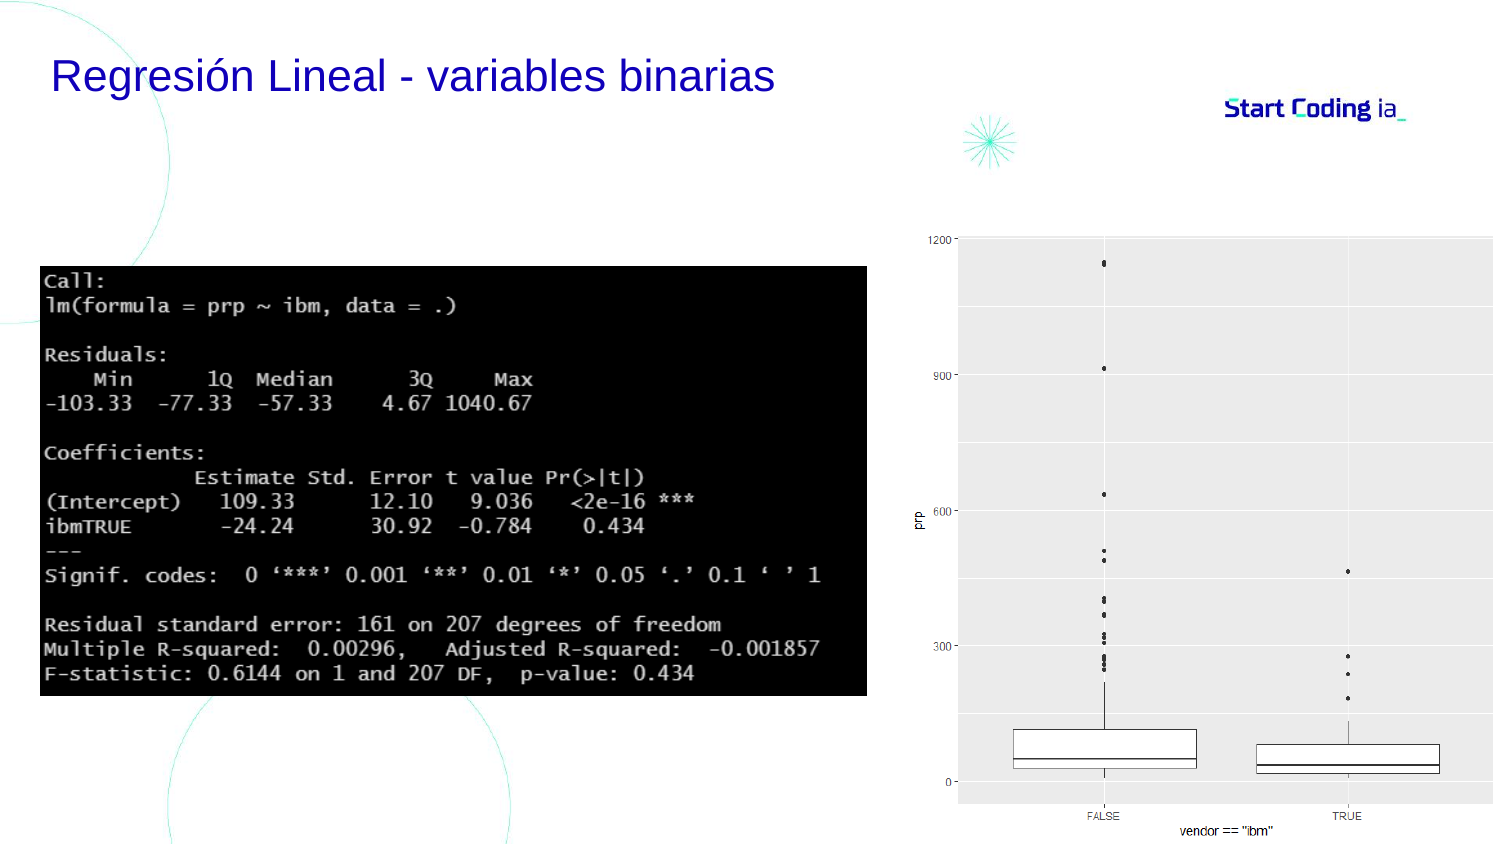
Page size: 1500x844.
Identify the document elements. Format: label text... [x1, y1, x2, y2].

picture [0, 0, 1500, 844]
title Regresión Lineal - variables binarias [35, 31, 1267, 116]
